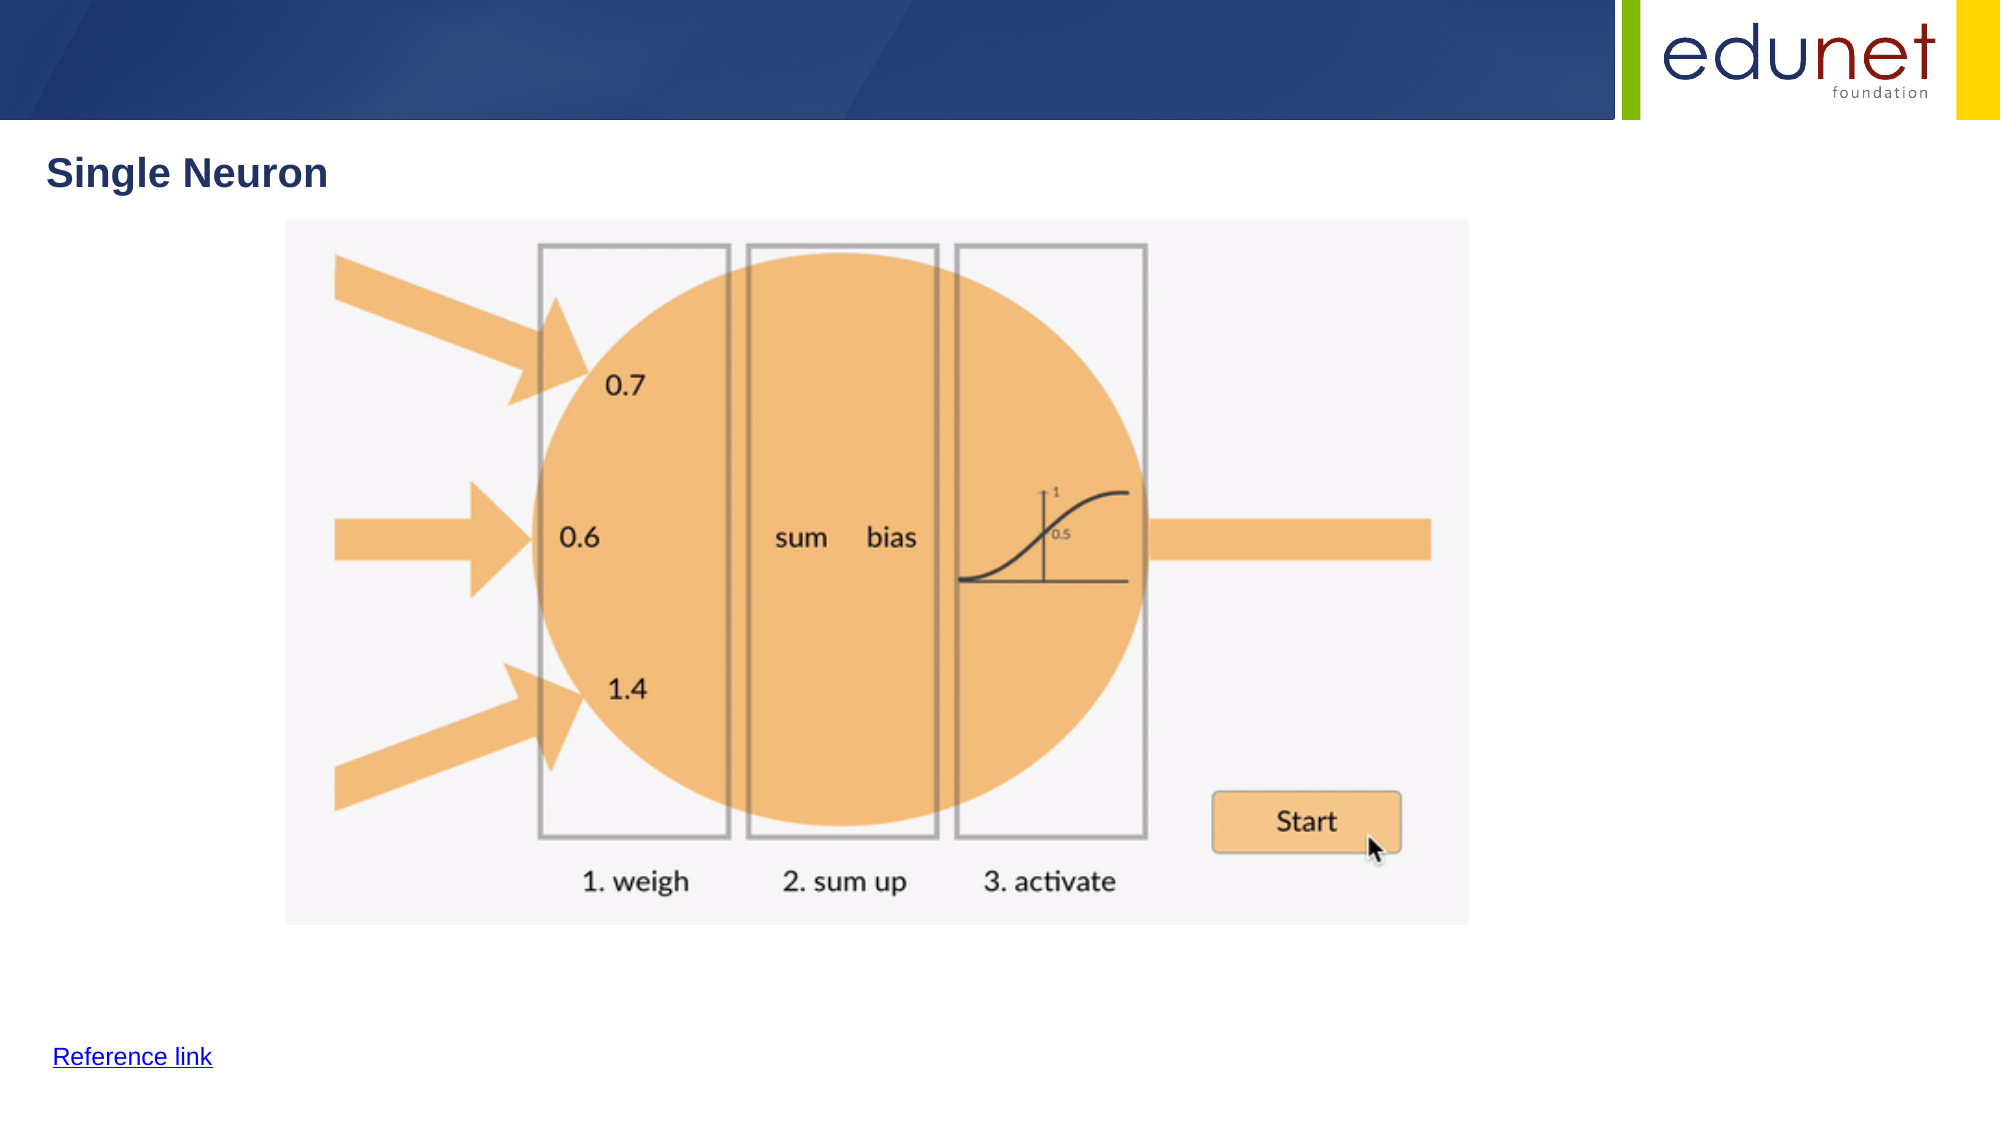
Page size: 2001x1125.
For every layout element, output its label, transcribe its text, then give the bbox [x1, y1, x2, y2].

picture [285, 219, 1469, 925]
text_box Single Neuron [31, 136, 388, 204]
picture [1652, 12, 1948, 108]
text_box Reference link [37, 1032, 340, 1078]
